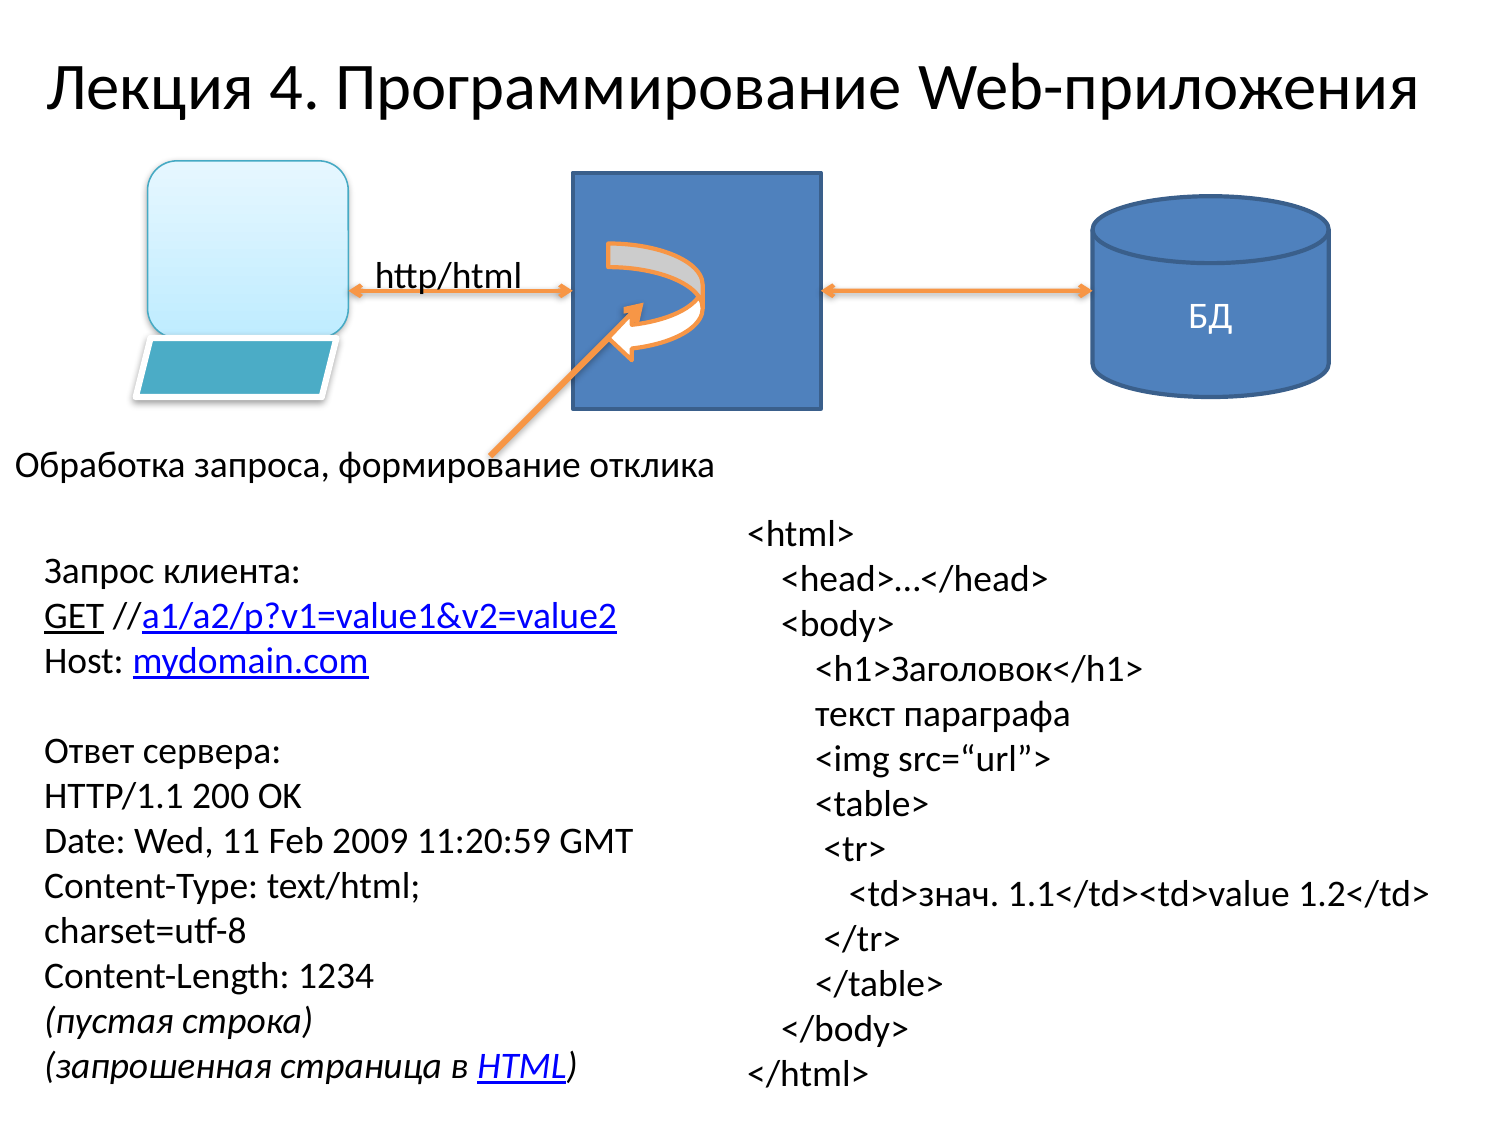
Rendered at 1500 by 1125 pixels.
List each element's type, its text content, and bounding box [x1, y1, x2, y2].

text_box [489, 302, 644, 457]
text_box <html> <head>…</head> <body> <h1>Заголовок</h1> текст параграфа <img src=“url”> <table> <tr> <td>знач. 1.1</td><td>value 1.2</td> </tr> </table> </body> </html> [732, 456, 1500, 1101]
text_box [571, 171, 823, 411]
text_box http/html [360, 300, 487, 304]
text_box http/html [360, 243, 550, 290]
text_box Запрос клиента: GET //a1/a2/p?v1=value1&v2=value2 Host: mydomain.com Ответ сервера: HTTP/1.1 200 OK Date: Wed, 11 Feb 2009 11:20:59 GMT Content-Type: text/html; charset=utf-8 Content-Length: 1234 (пустая строка) (запрошенная страница в HTML) [29, 538, 668, 1094]
text_box [606, 241, 705, 349]
text_box БД [1090, 194, 1331, 400]
title Лекция 4. Программирование Web-приложения [29, 42, 1437, 124]
text_box Обработка запроса, формирование отклика [0, 432, 768, 493]
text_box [135, 160, 349, 398]
